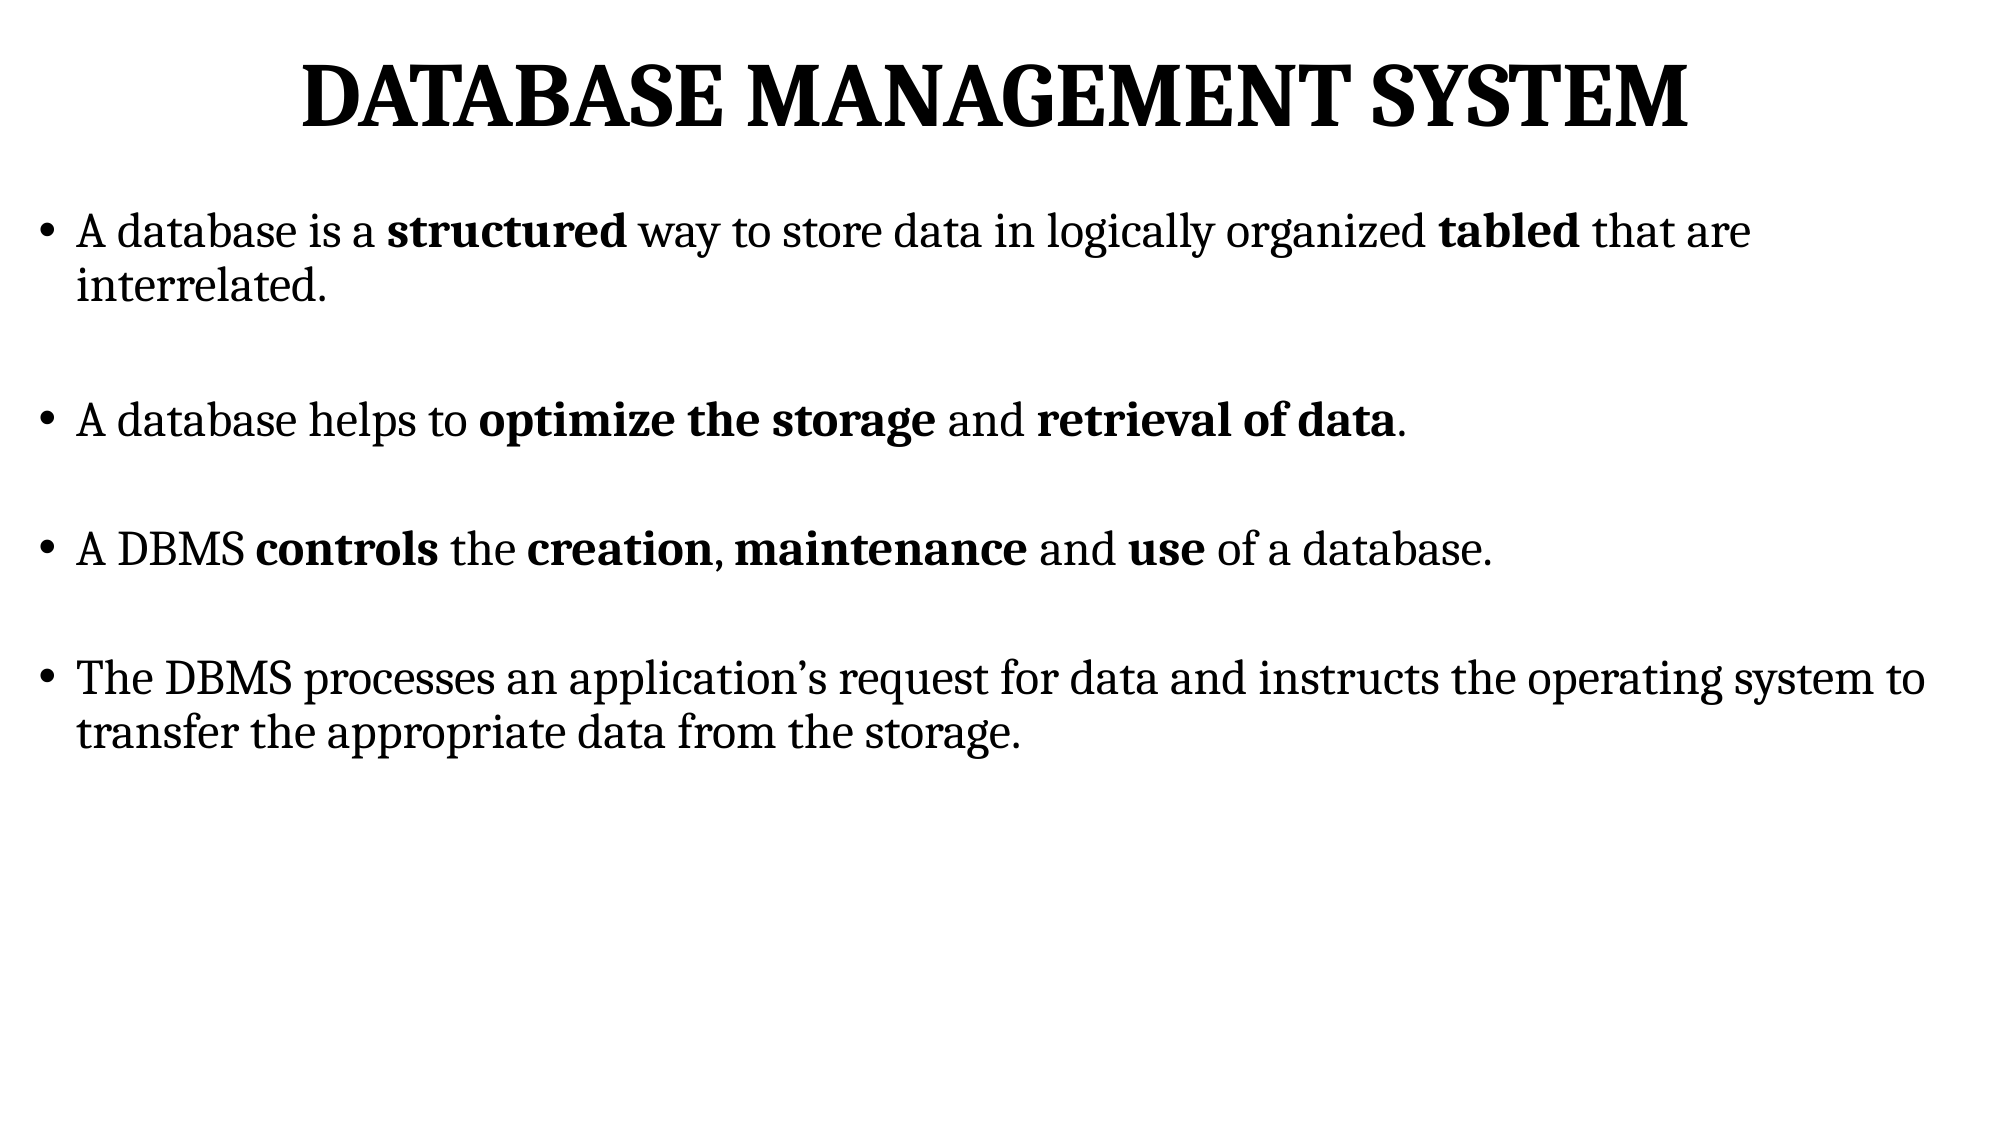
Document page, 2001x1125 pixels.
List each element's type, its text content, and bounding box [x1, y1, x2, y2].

list A database is a structured way to store data in logically organized tabled that are interrelated. A database helps to optimize the storage and retrieval of data. A DBMS controls the creation, maintenance and use of a database. The DBMS processes an application’s request for data and instructs the operating system to transfer the appropriate data from the storage. [23, 197, 1969, 1094]
title DATABASE MANAGEMENT SYSTEM [23, 31, 1969, 162]
